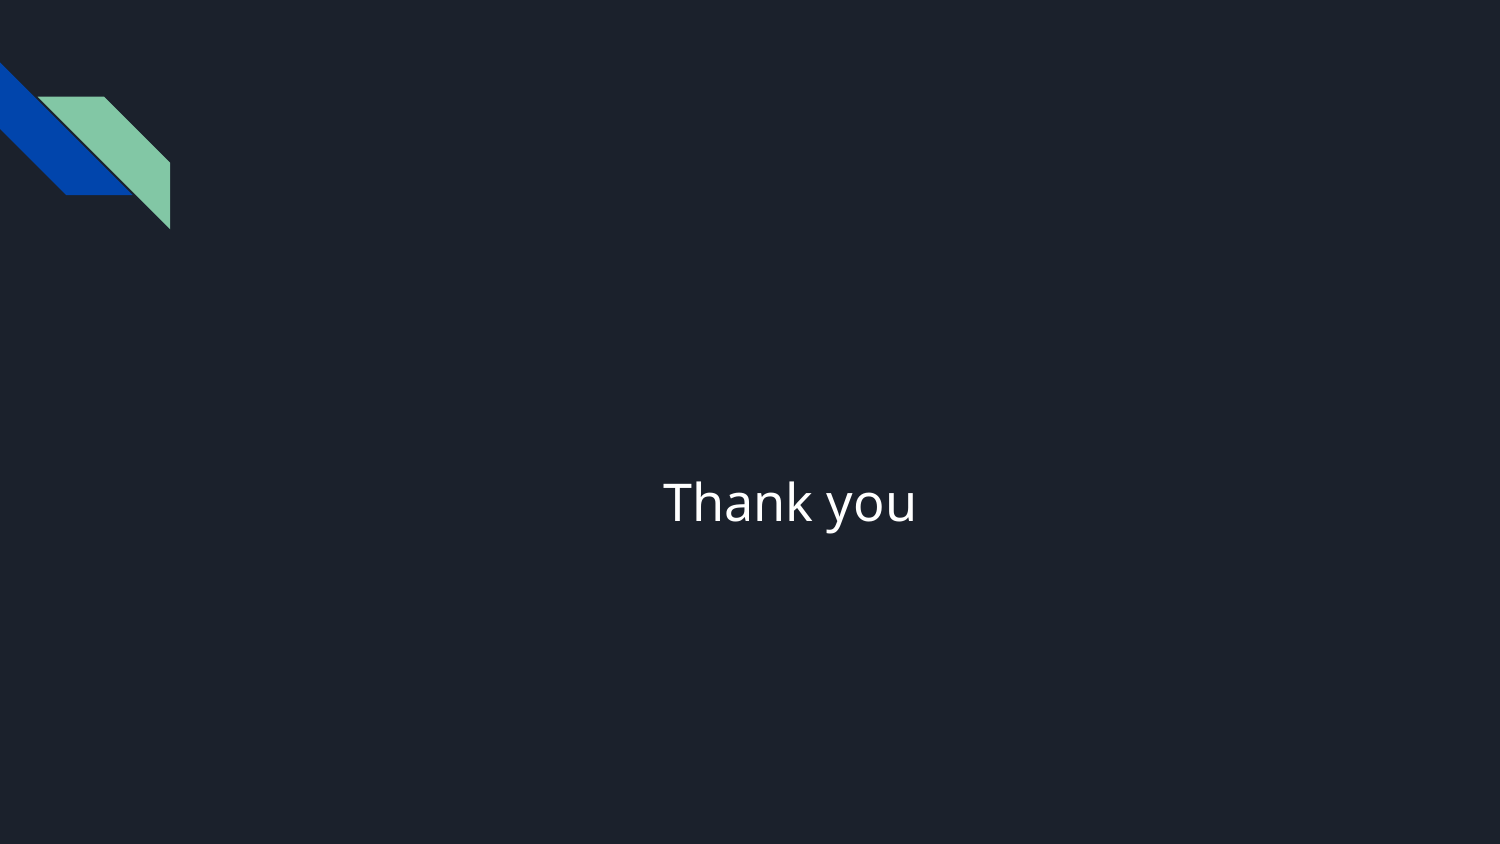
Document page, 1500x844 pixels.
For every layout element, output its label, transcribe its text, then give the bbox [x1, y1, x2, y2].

list Thank you [212, 257, 1368, 735]
